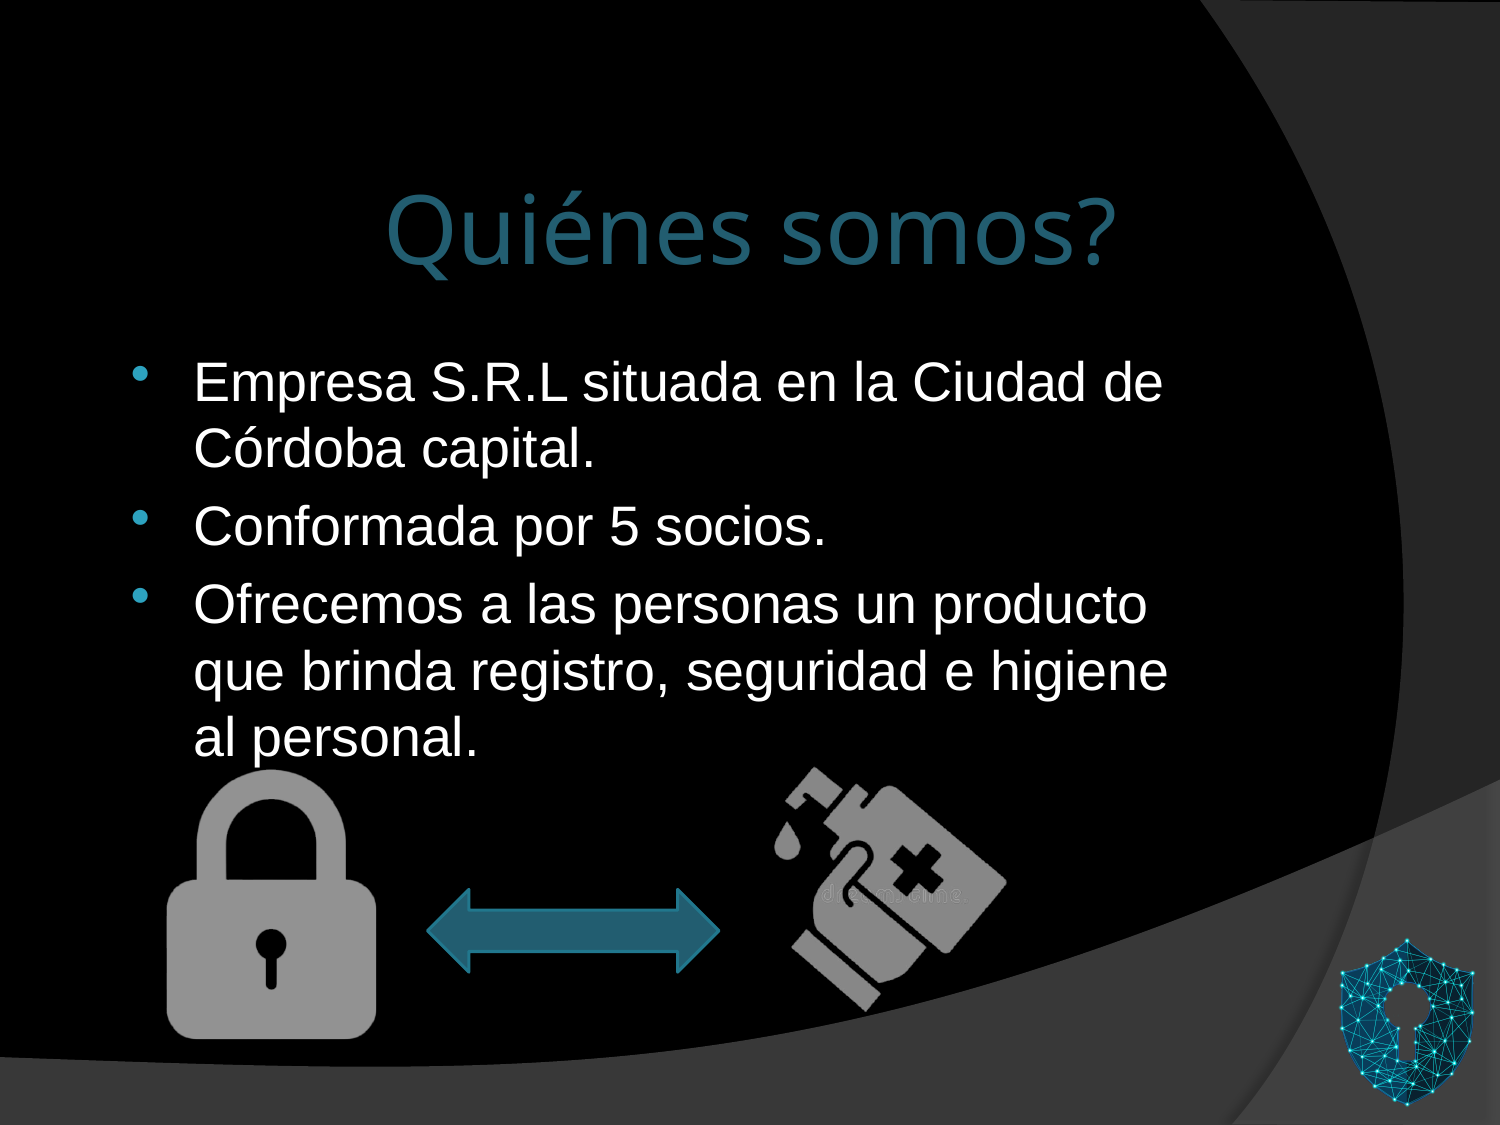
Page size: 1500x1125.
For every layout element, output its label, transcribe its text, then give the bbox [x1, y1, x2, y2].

picture [1241, 908, 1500, 1125]
list Empresa S.R.L situada en la Ciudad de Córdoba capital. Conformada por 5 socios. Ofrecemos a las personas un producto que brinda registro, seguridad e higiene al personal. [112, 338, 1236, 780]
picture [700, 699, 1080, 1080]
picture [106, 739, 427, 1059]
title Quiénes somos? [0, 125, 1500, 327]
text_box [437, 887, 690, 974]
